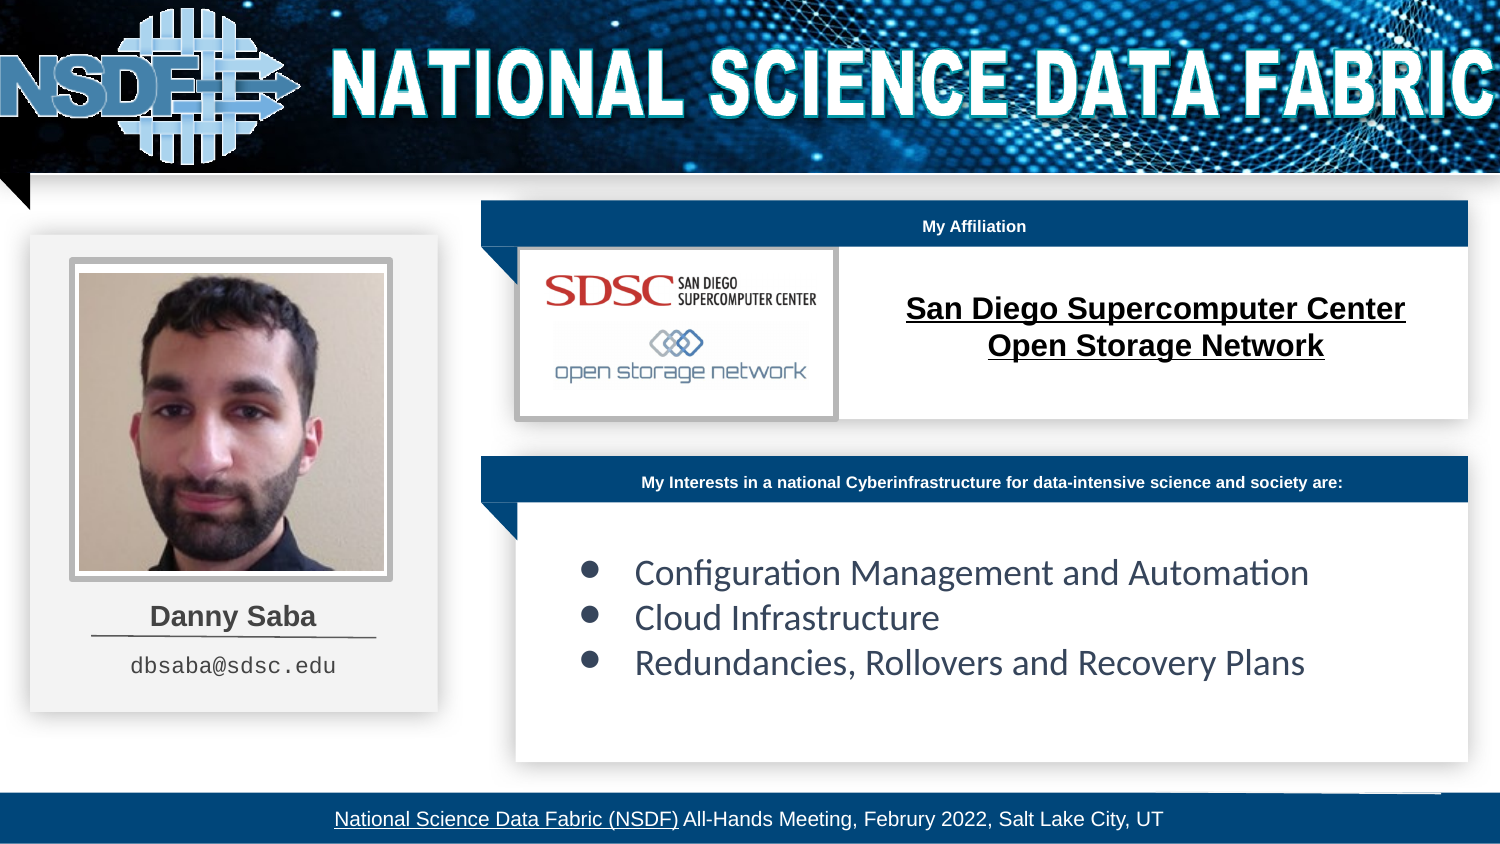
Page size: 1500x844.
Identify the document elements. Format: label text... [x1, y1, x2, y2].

picture [78, 272, 385, 571]
text_box Danny Saba [53, 582, 414, 635]
text_box [527, 263, 820, 380]
picture [0, 0, 1500, 208]
text_box dbsaba@sdsc.edu [29, 635, 437, 687]
picture [553, 320, 809, 390]
text_box San Diego Supercomputer Center Open Storage Network [837, 273, 1475, 390]
picture [544, 272, 817, 308]
text_box Configuration Management and Automation Cloud Infrastructure Redundancies, Rollovers and Recovery Plans [544, 517, 1438, 755]
